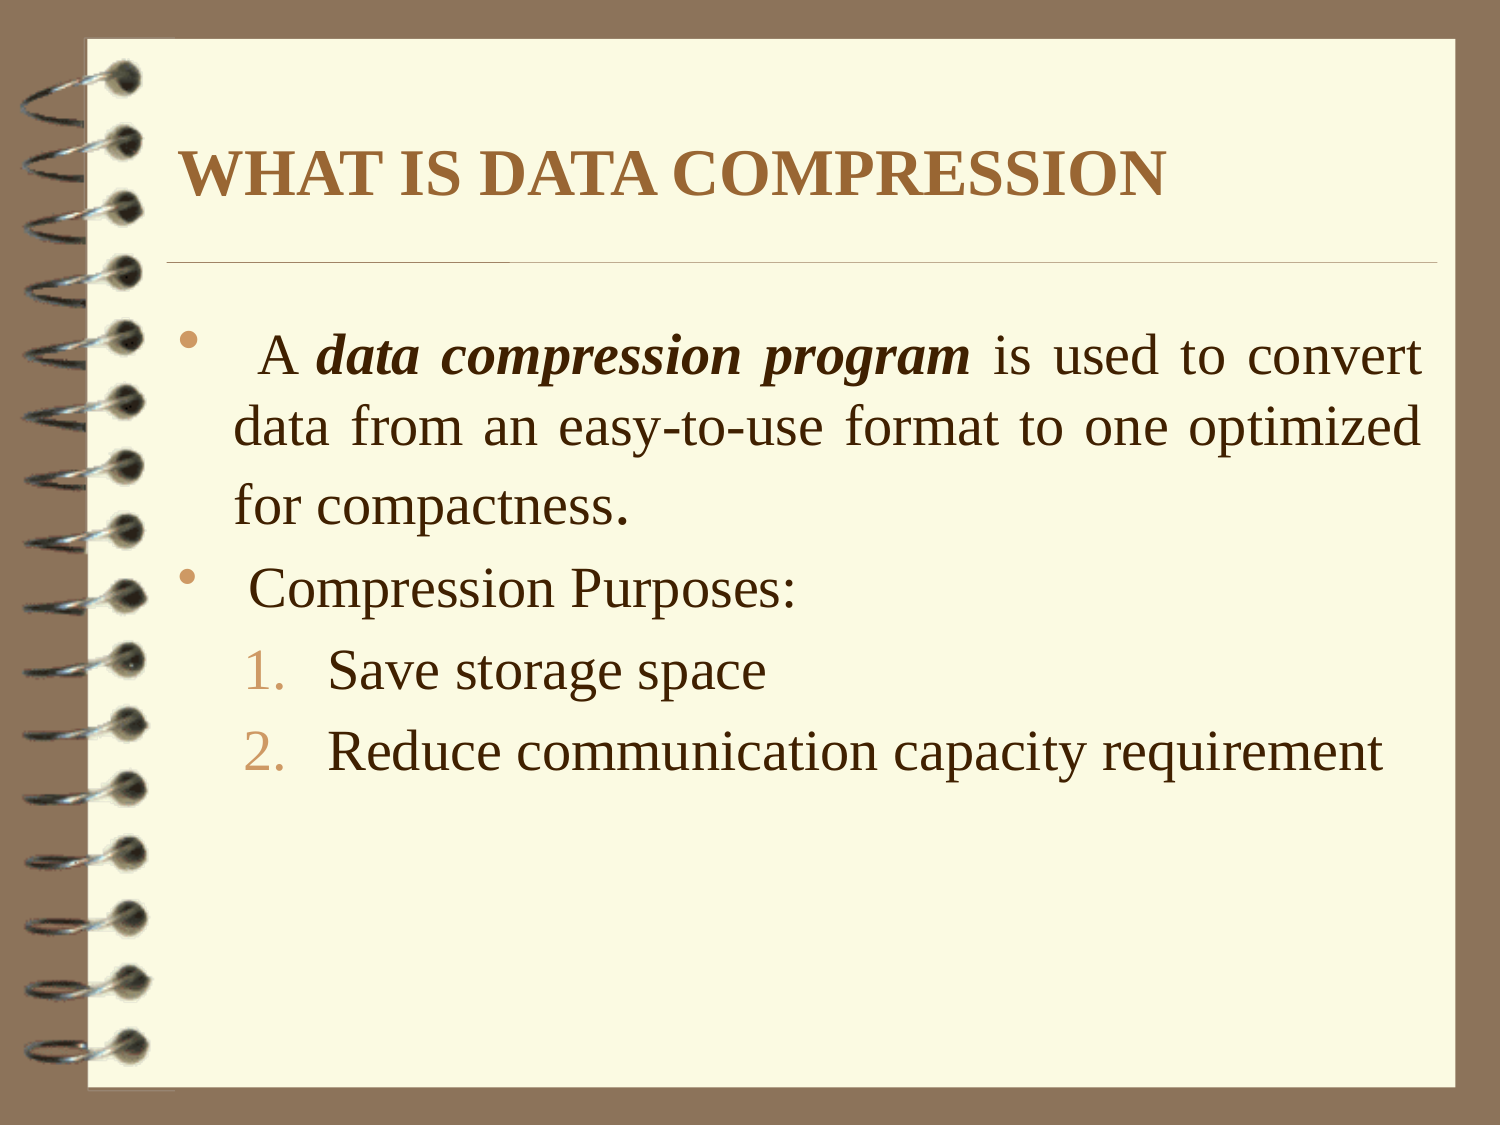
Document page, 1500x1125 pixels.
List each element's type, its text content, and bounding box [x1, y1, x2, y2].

list A data compression program is used to convert data from an easy-to-use format to one optimized for compactness. Compression Purposes: Save storage space Reduce communication capacity requirement [162, 299, 1438, 976]
picture [0, 0, 175, 1125]
title WHAT IS DATA COMPRESSION [162, 74, 1438, 263]
